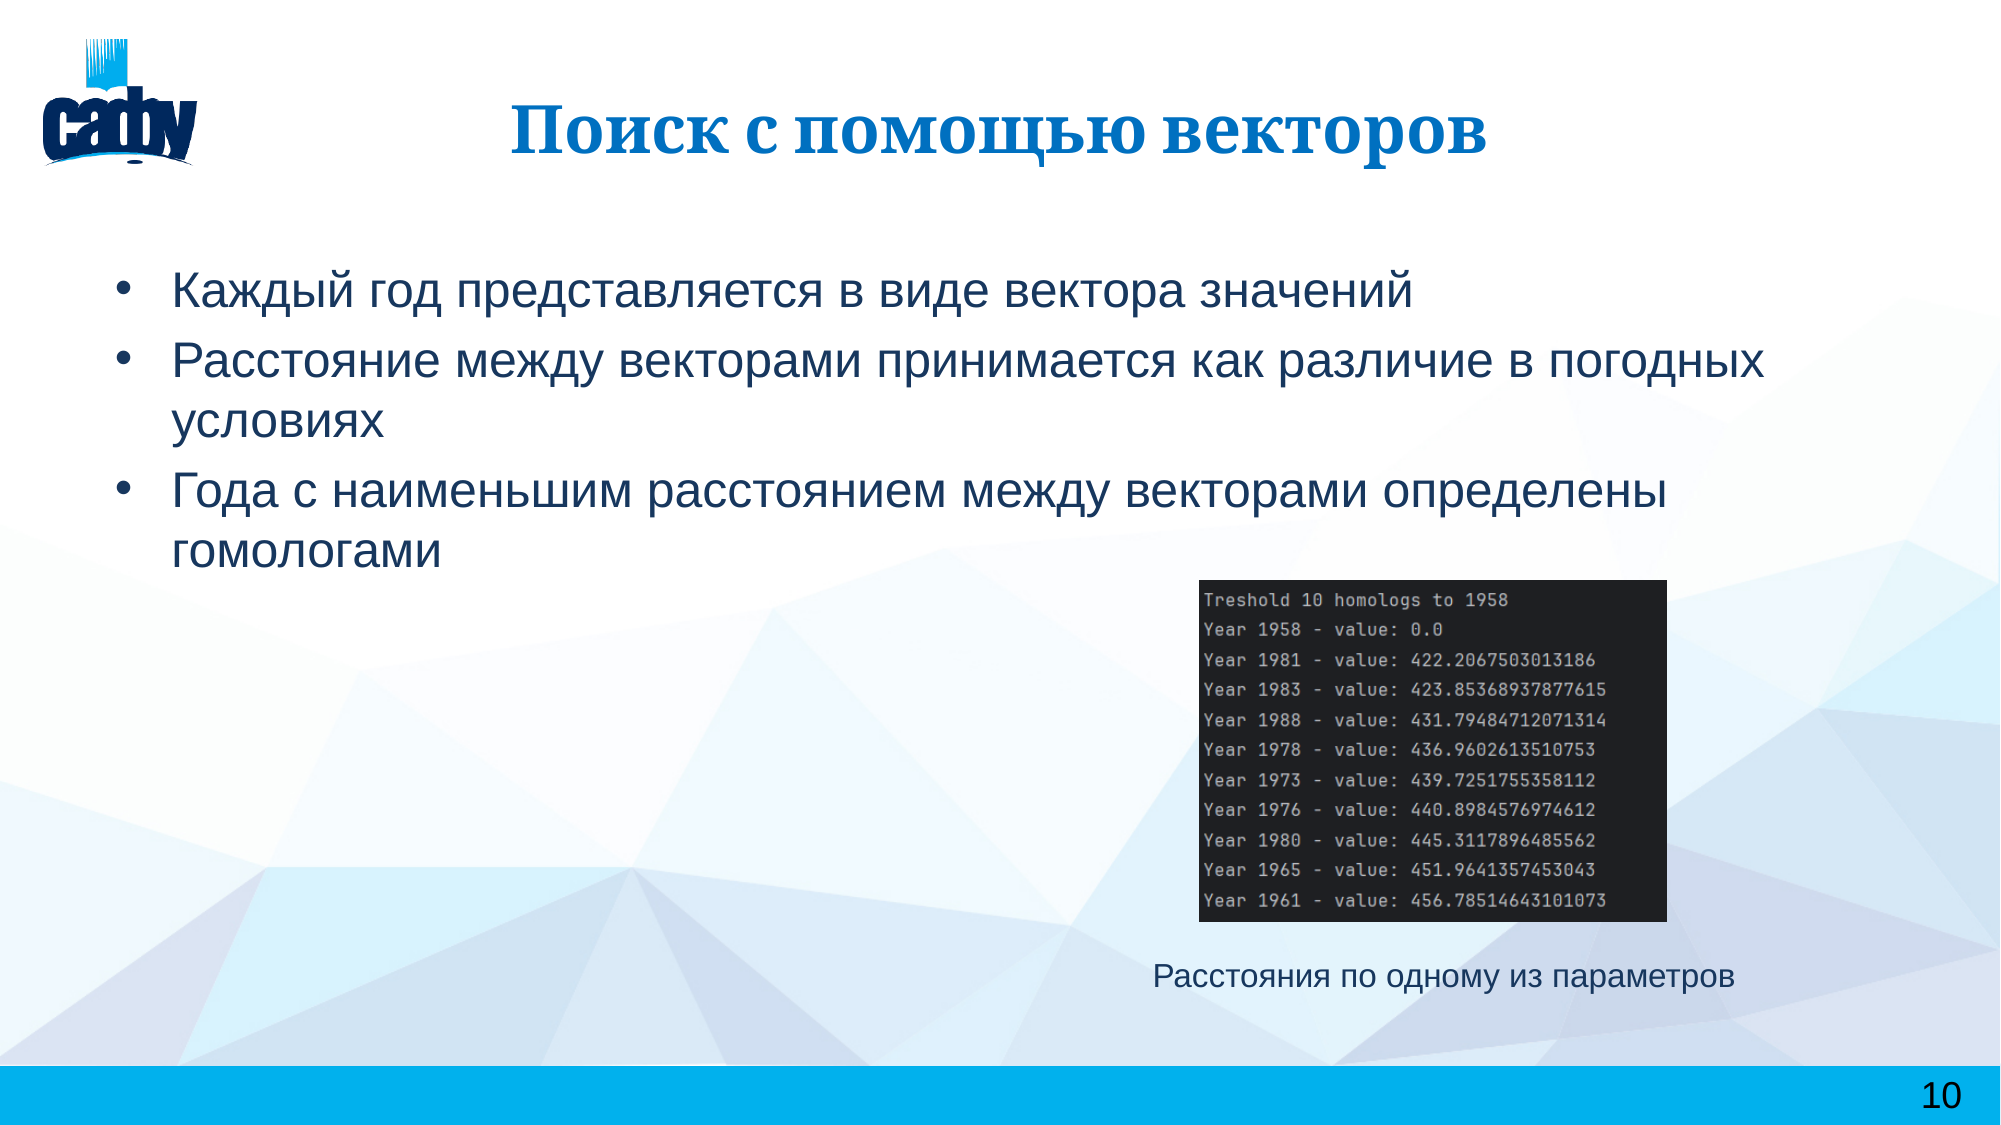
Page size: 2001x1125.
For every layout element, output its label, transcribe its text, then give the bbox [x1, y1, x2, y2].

list Каждый год представляется в виде вектора значений Расстояние между векторами принимается как различие в погодных условиях Года с наименьшим расстоянием между векторами определены гомологами [99, 249, 1900, 1018]
slide_number 10 [1510, 1063, 1978, 1124]
text_box Расстояния по одному из параметров [1137, 946, 1758, 1002]
title Поиск с помощью векторов [291, 45, 1709, 209]
picture [0, 0, 2001, 1065]
